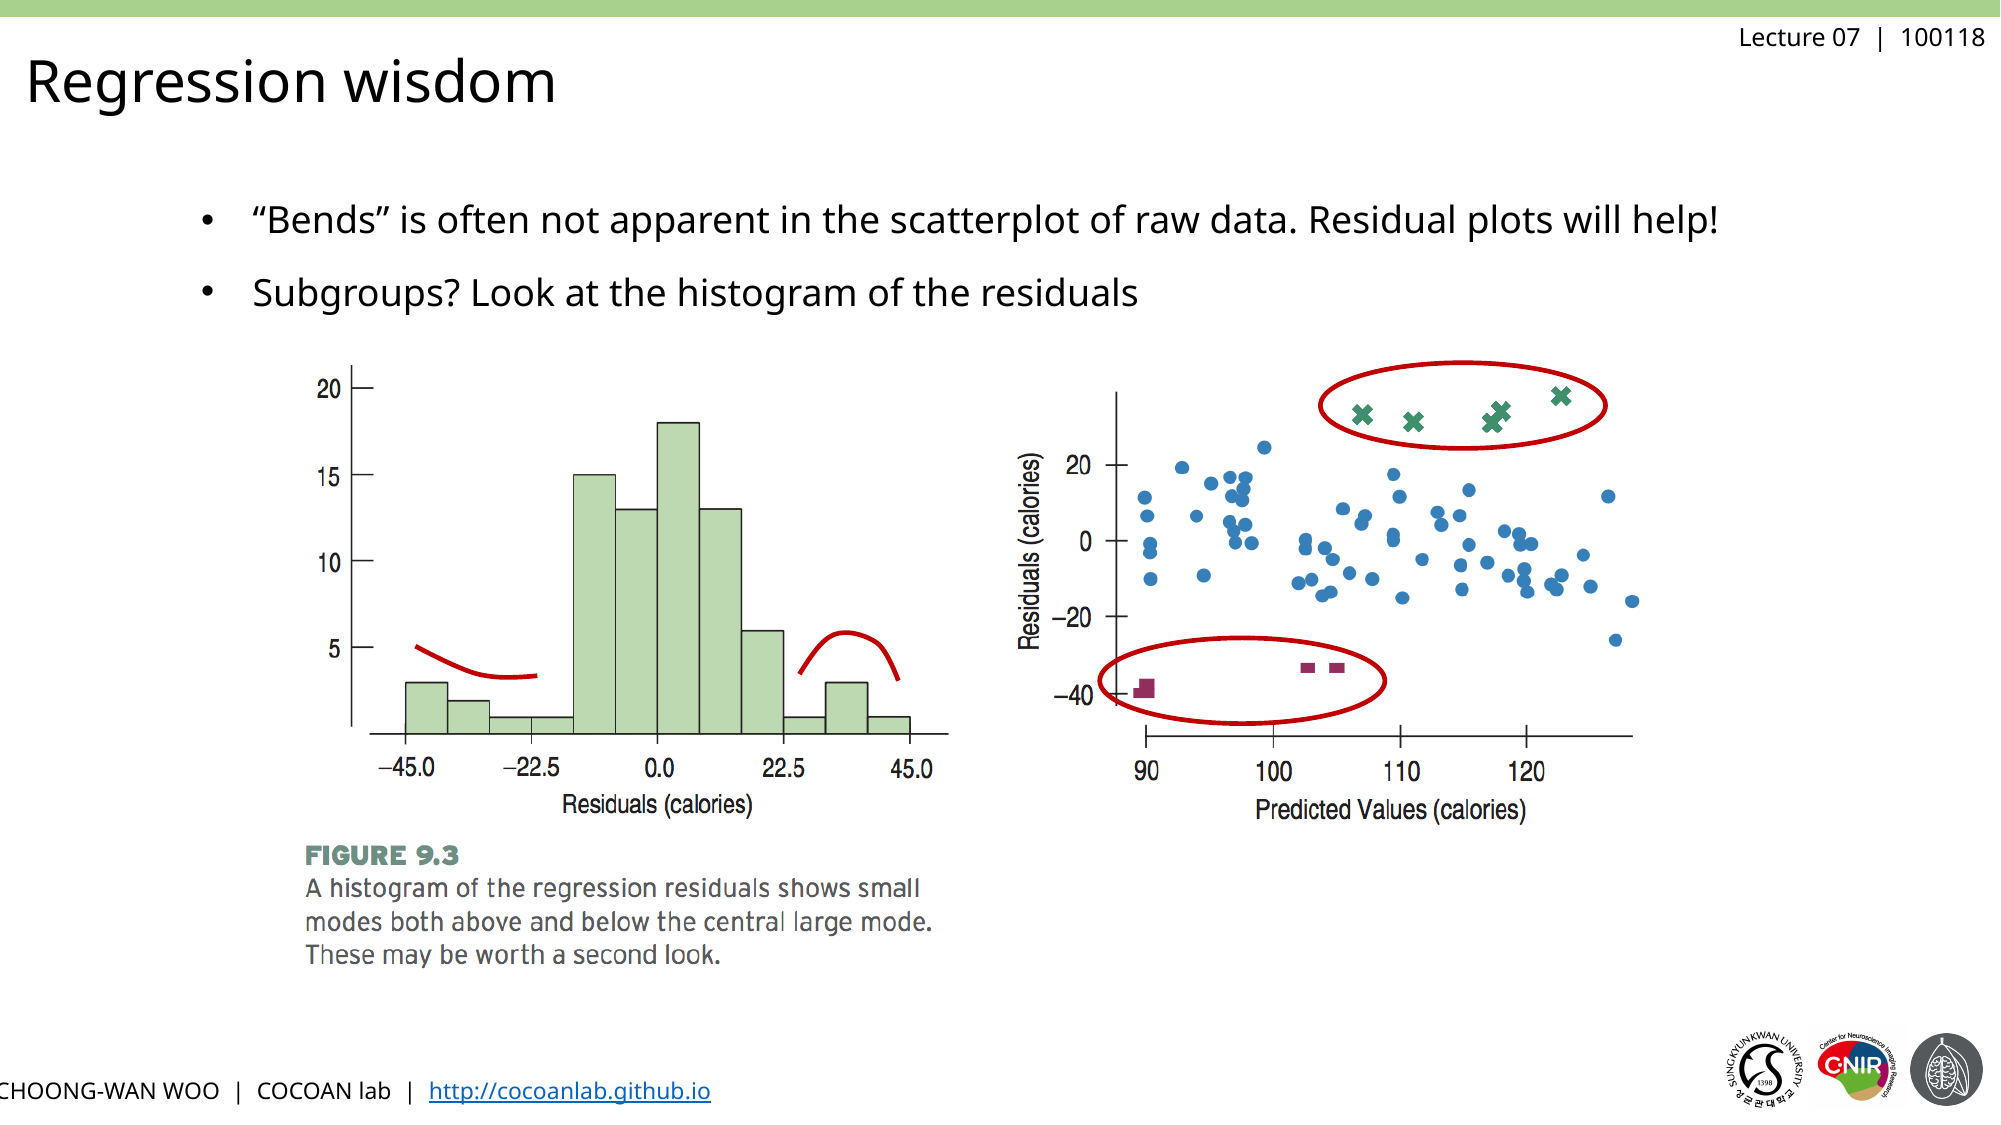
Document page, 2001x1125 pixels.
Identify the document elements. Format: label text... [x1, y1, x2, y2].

text_box “Bends” is often not apparent in the scatterplot of raw data. Residual plots will help! Subgroups? Look at the histogram of the residuals [186, 162, 1820, 321]
text_box Regression wisdom [10, 36, 573, 122]
picture [1003, 350, 1659, 843]
picture [295, 350, 963, 978]
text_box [1709, 1014, 1983, 1125]
text_box [0, 0, 2000, 18]
text_box Lecture 07 | 100118 [1623, 13, 2000, 59]
text_box CHOONG-WAN WOO | COCOAN lab | http://cocoanlab.github.io [0, 1069, 727, 1116]
